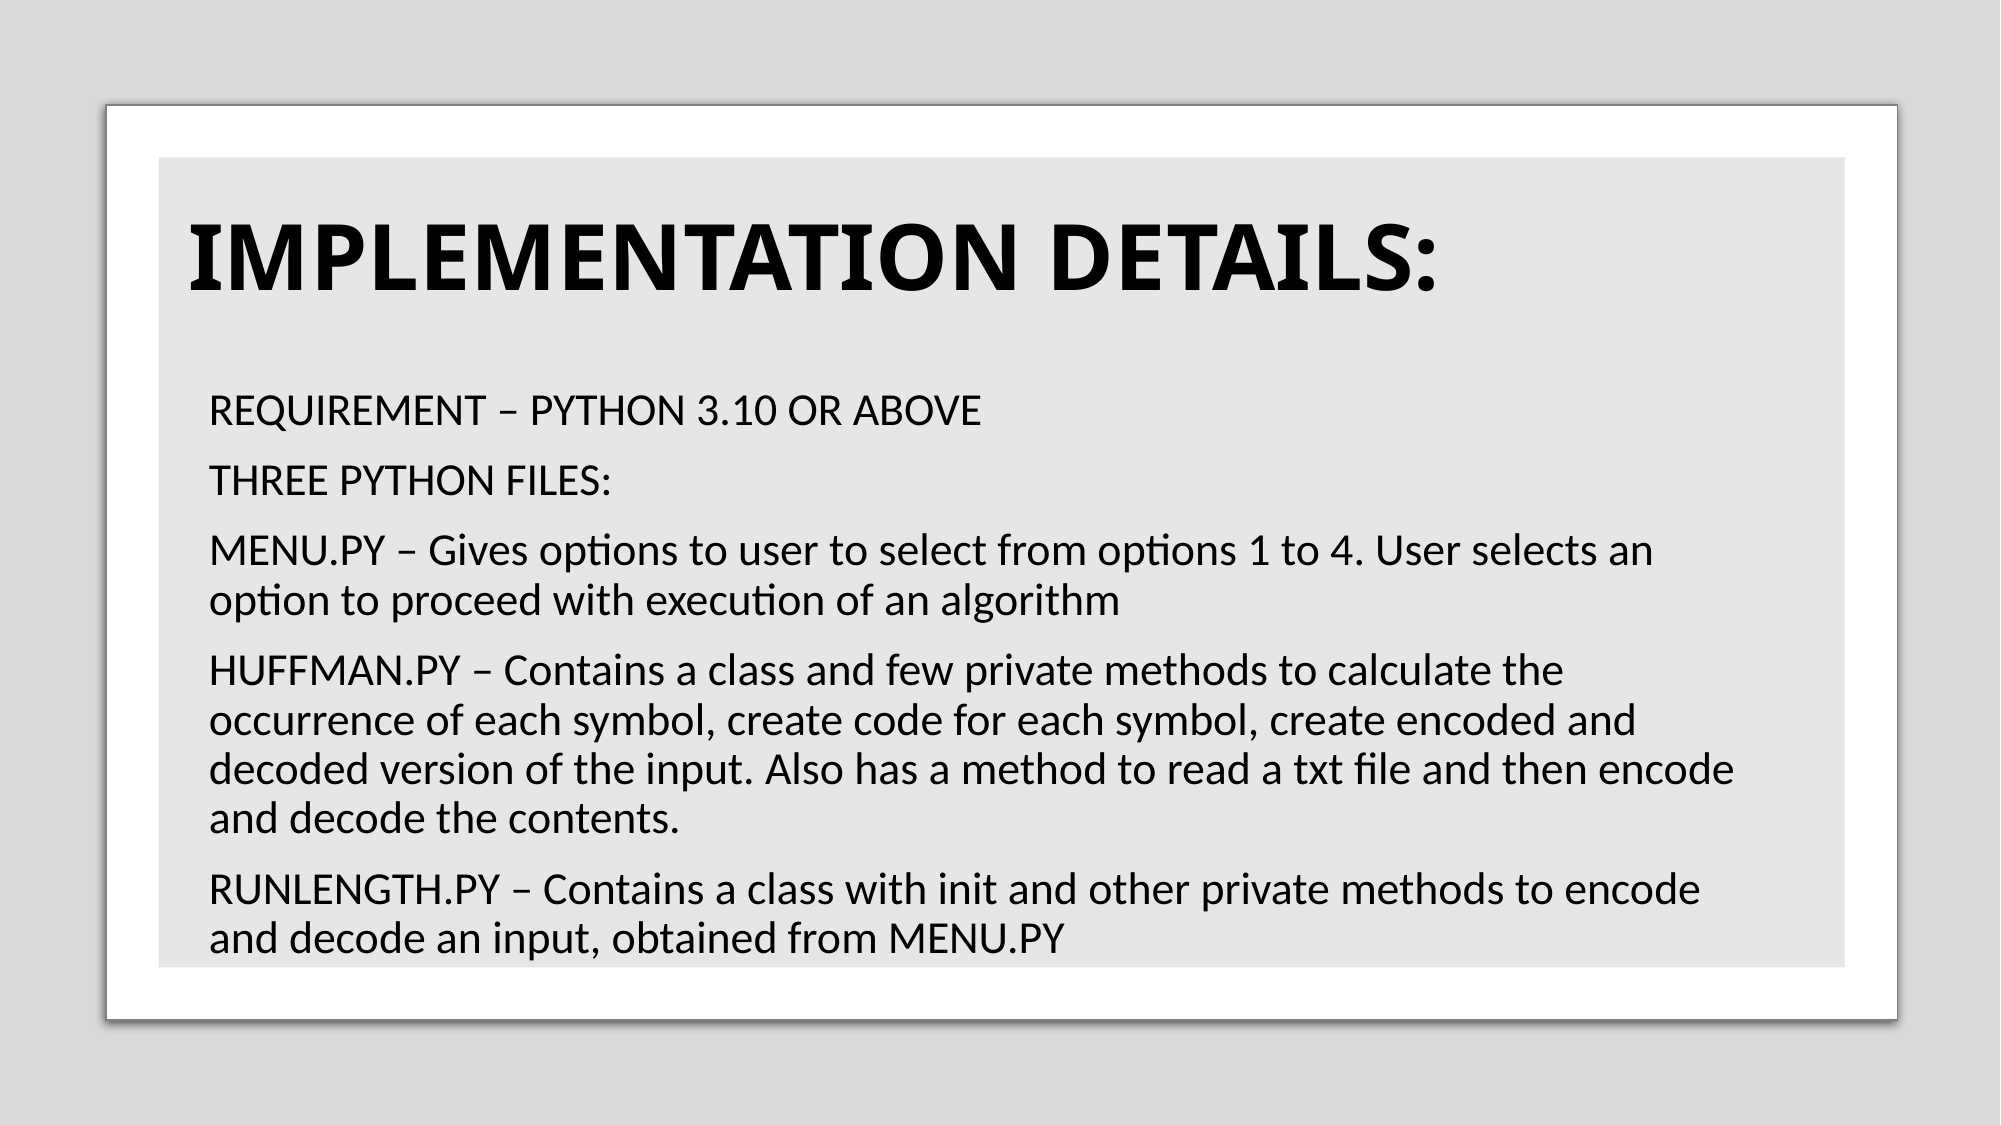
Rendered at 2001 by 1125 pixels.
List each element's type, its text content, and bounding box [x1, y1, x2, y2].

list REQUIREMENT – PYTHON 3.10 OR ABOVE THREE PYTHON FILES: MENU.PY – Gives options to user to select from options 1 to 4. User selects an option to proceed with execution of an algorithm HUFFMAN.PY – Contains a class and few private methods to calculate the occurrence of each symbol, create code for each symbol, create encoded and decoded version of the input. Also has a method to read a txt file and then encode and decode the contents. RUNLENGTH.PY – Contains a class with init and other private methods to encode and decode an input, obtained from MENU.PY [193, 378, 1775, 954]
text_box [0, 0, 2000, 1125]
title IMPLEMENTATION DETAILS: [173, 143, 1755, 379]
text_box [158, 156, 1846, 968]
text_box [105, 104, 1898, 1021]
